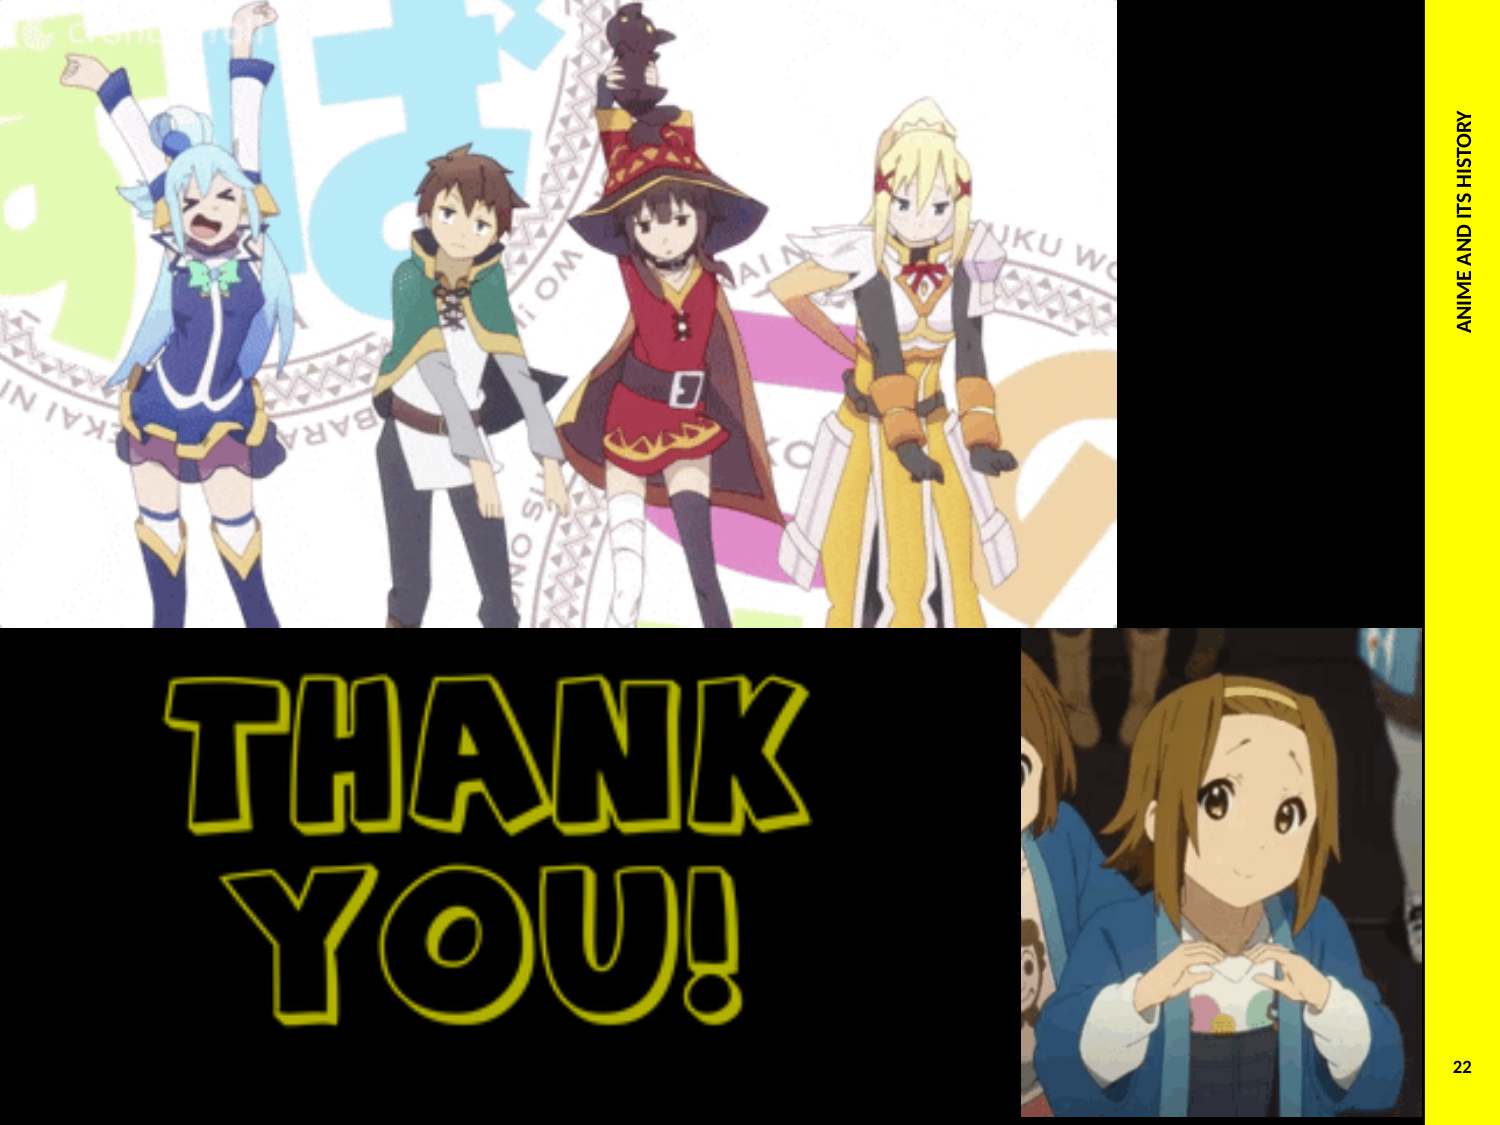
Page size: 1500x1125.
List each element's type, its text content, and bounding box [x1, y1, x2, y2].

slide_number 22 [1433, 1029, 1492, 1103]
footer ANIME AND ITS HISTORY [1433, 95, 1492, 698]
picture [0, 0, 1422, 1125]
